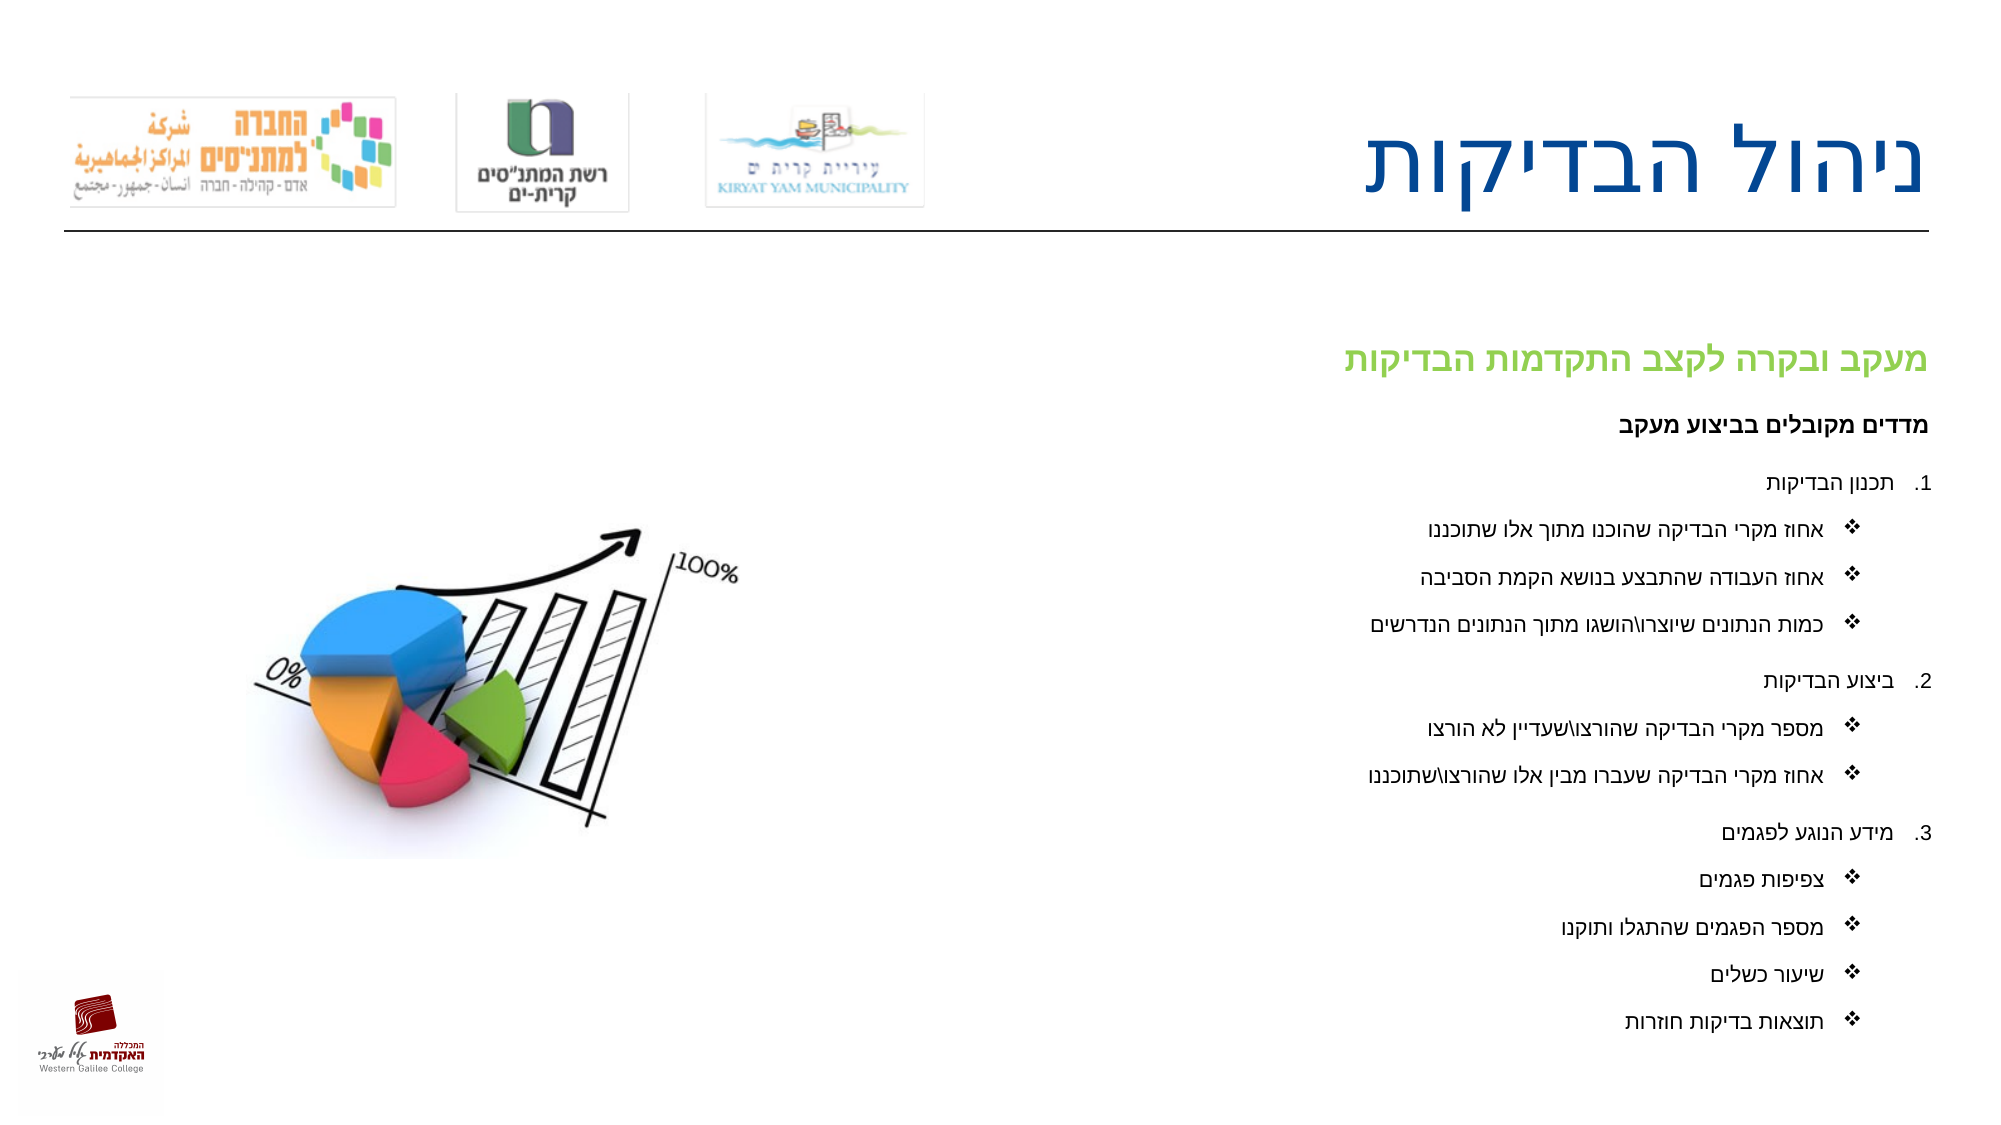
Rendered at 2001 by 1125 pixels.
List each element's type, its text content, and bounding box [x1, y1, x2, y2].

picture [70, 93, 925, 213]
picture [245, 493, 750, 859]
title ניהול הבדיקות [64, 55, 1930, 221]
text_box מעקב ובקרה לקצב התקדמות הבדיקות מדדים מקובלים בביצוע מעקב תכנון הבדיקות אחוז מקרי הבדיקה שהוכנו מתוך אלו שתוכננו אחוז העבודה שהתבצע בנושא הקמת הסביבה כמות הנתונים שיוצרו\הושגו מתוך הנתונים הנדרשים ביצוע הבדיקות מספר מקרי הבדיקה שהורצו\שעדיין לא הורצו אחוז מקרי הבדיקה שעברו מבין אלו שהורצו\שתוכננו מידע הנוגע לפגמים צפיפות פגמים מספר הפגמים שהתגלו ותוקנו שיעור כשלים תוצאות בדיקות חוזרות [924, 309, 1930, 1043]
picture [18, 970, 164, 1116]
